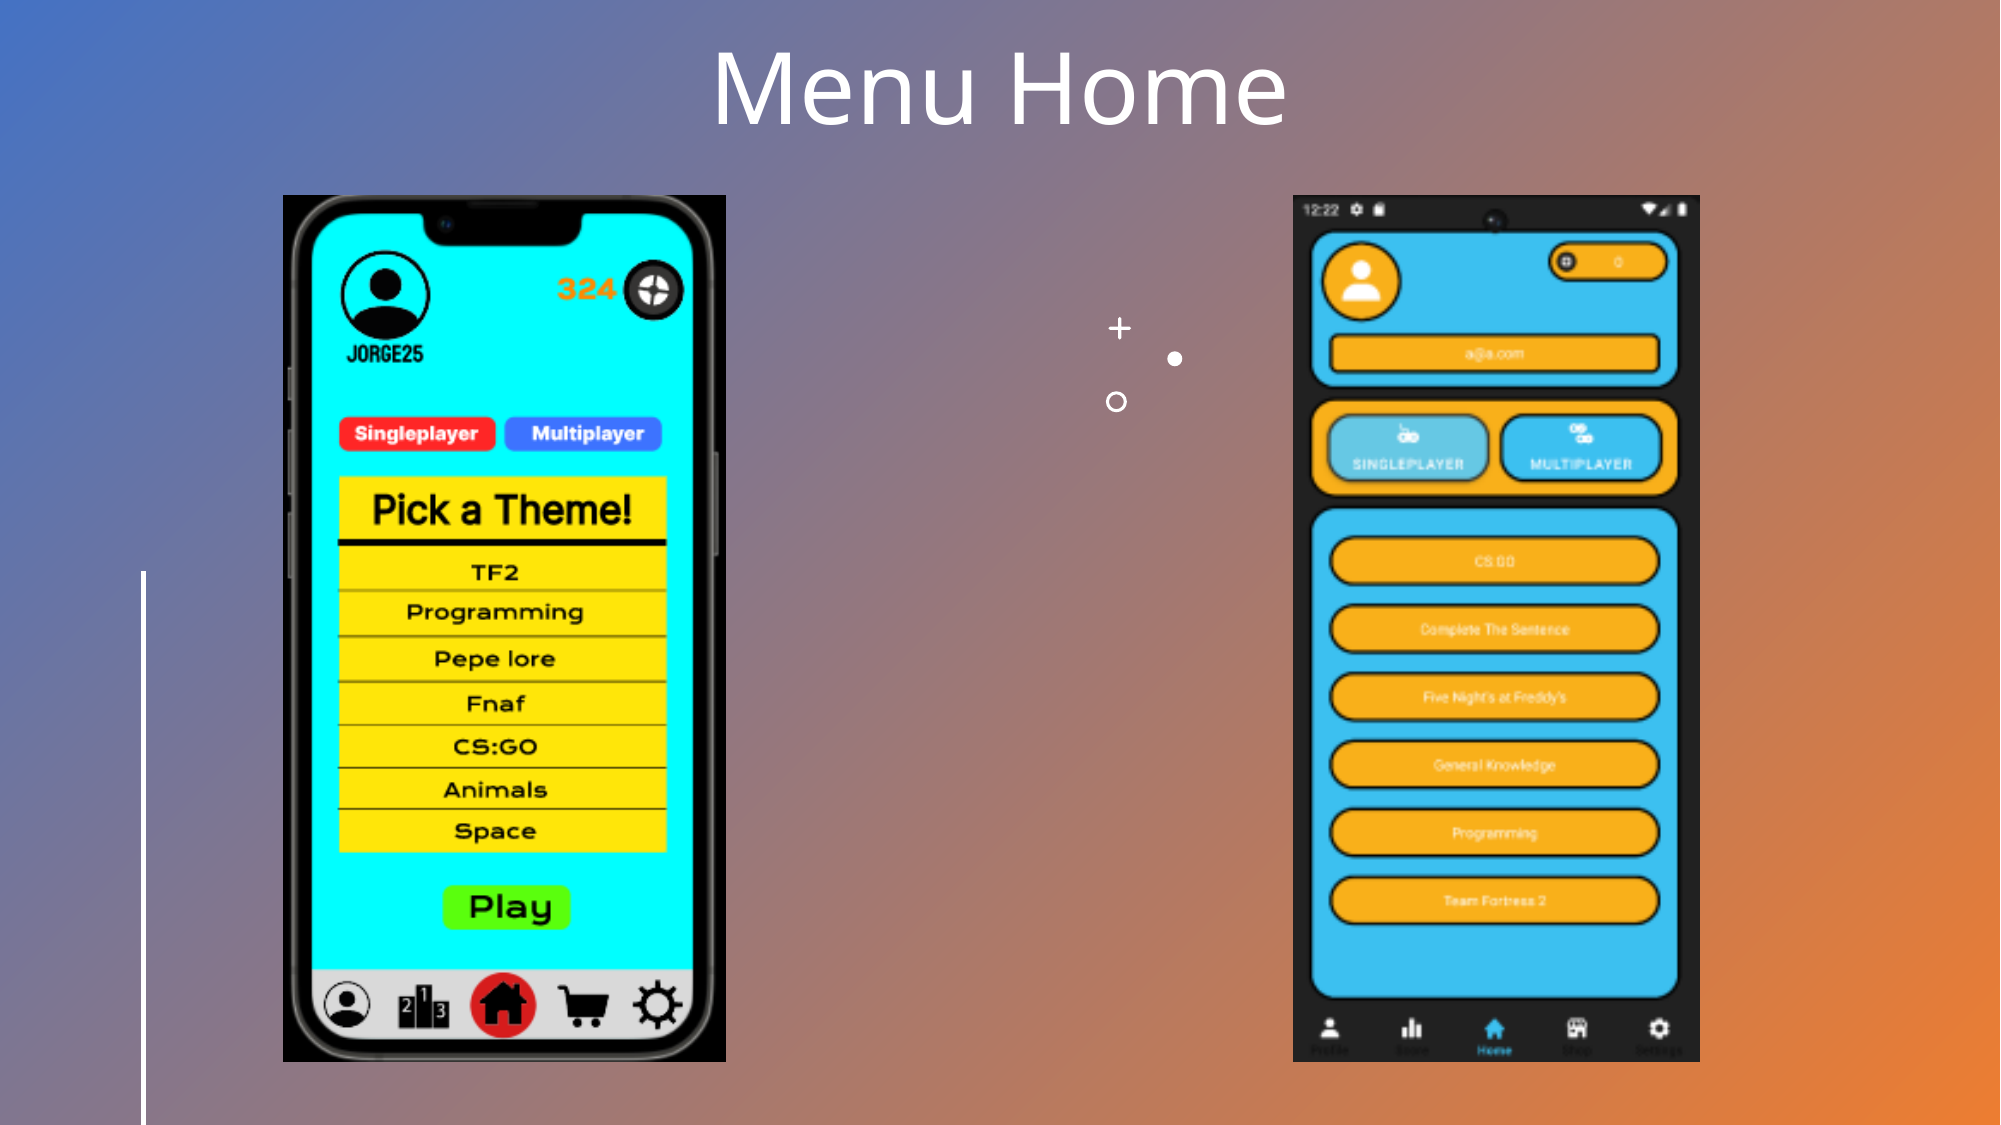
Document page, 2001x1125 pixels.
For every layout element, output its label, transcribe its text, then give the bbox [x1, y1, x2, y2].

picture [1293, 195, 1700, 1062]
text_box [1105, 316, 1183, 413]
picture [283, 195, 726, 1062]
title Menu Home [585, 10, 1415, 154]
text_box [0, 0, 2000, 1125]
